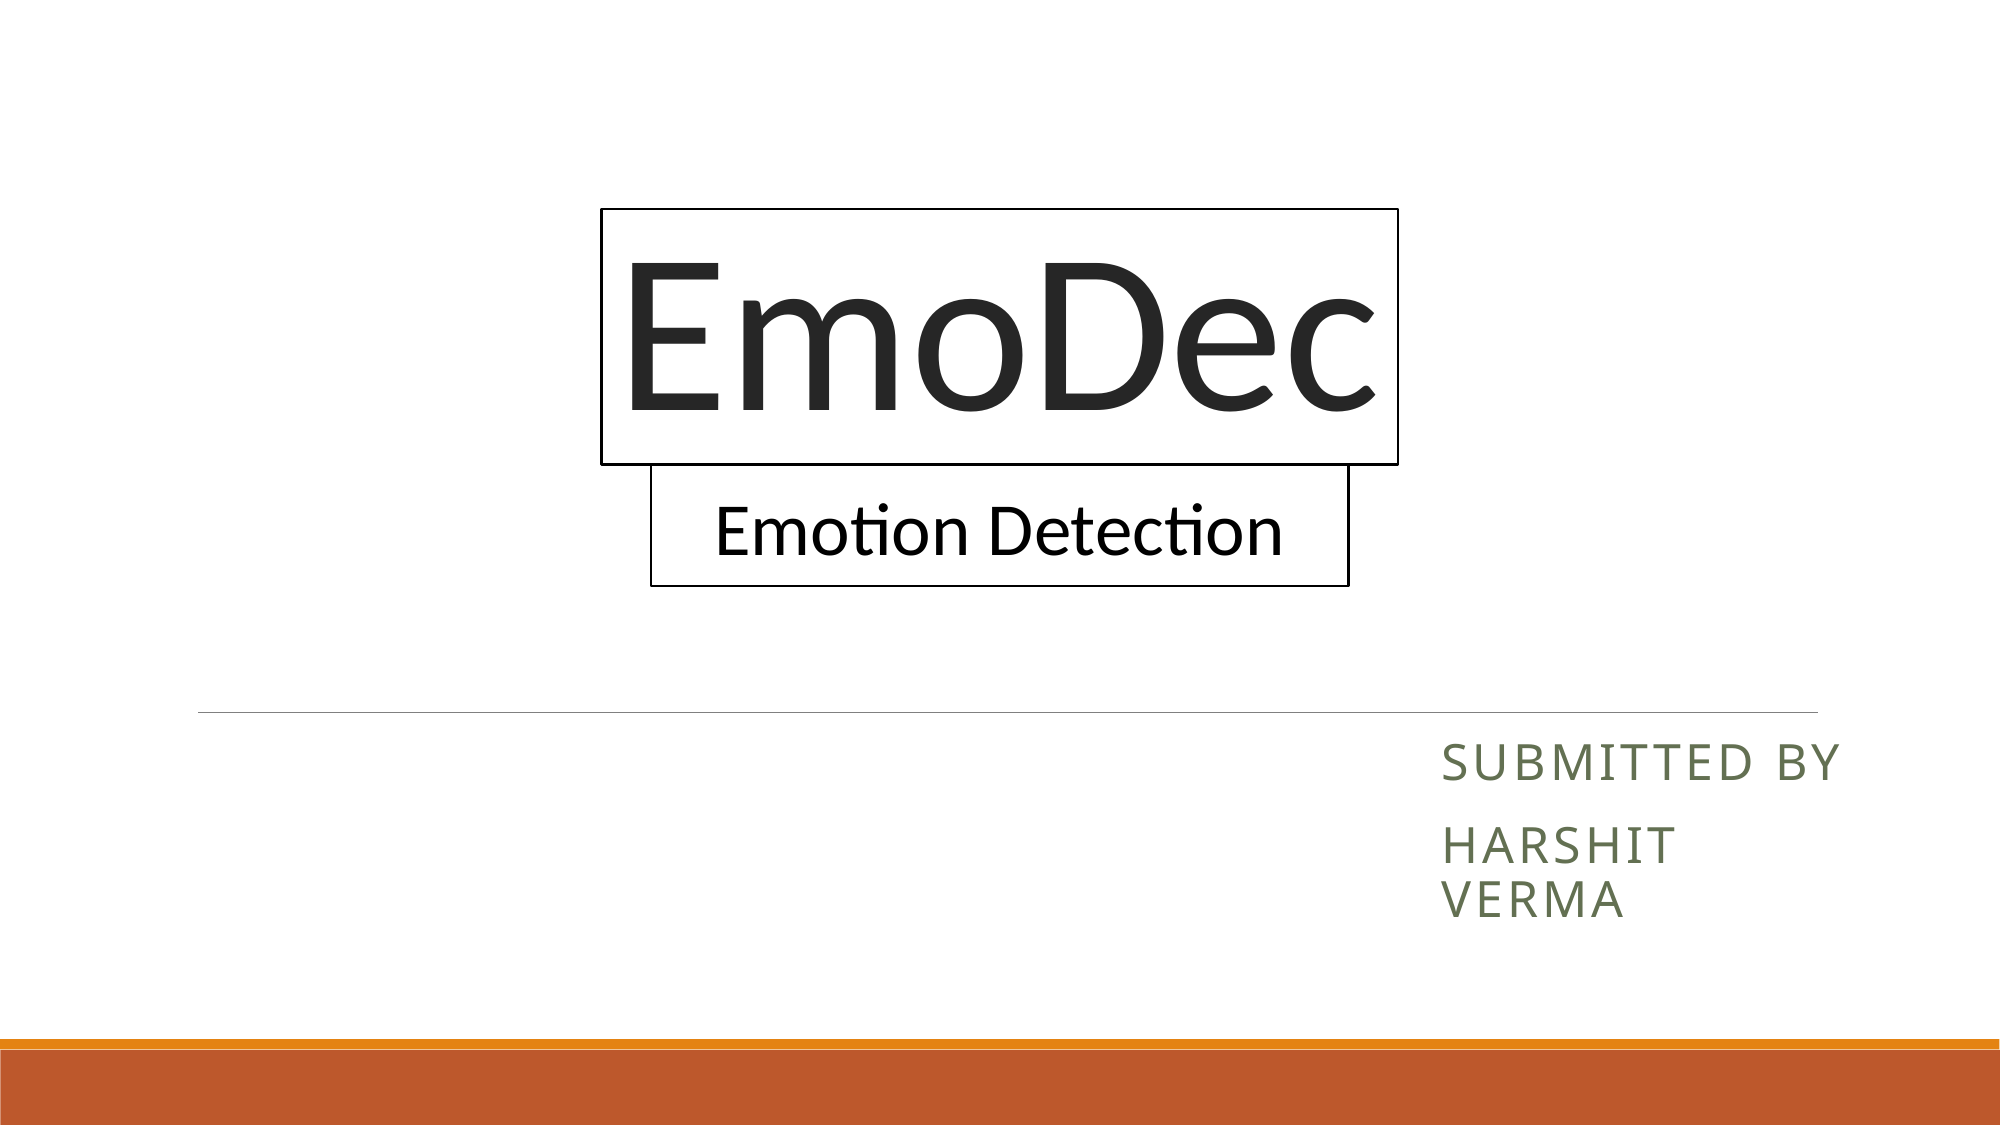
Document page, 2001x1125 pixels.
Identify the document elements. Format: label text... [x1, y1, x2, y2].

text_box Emotion Detection [650, 463, 1350, 587]
title EmoDec [600, 208, 1399, 466]
text_box Submitted by Harshit verma [1426, 729, 1888, 986]
